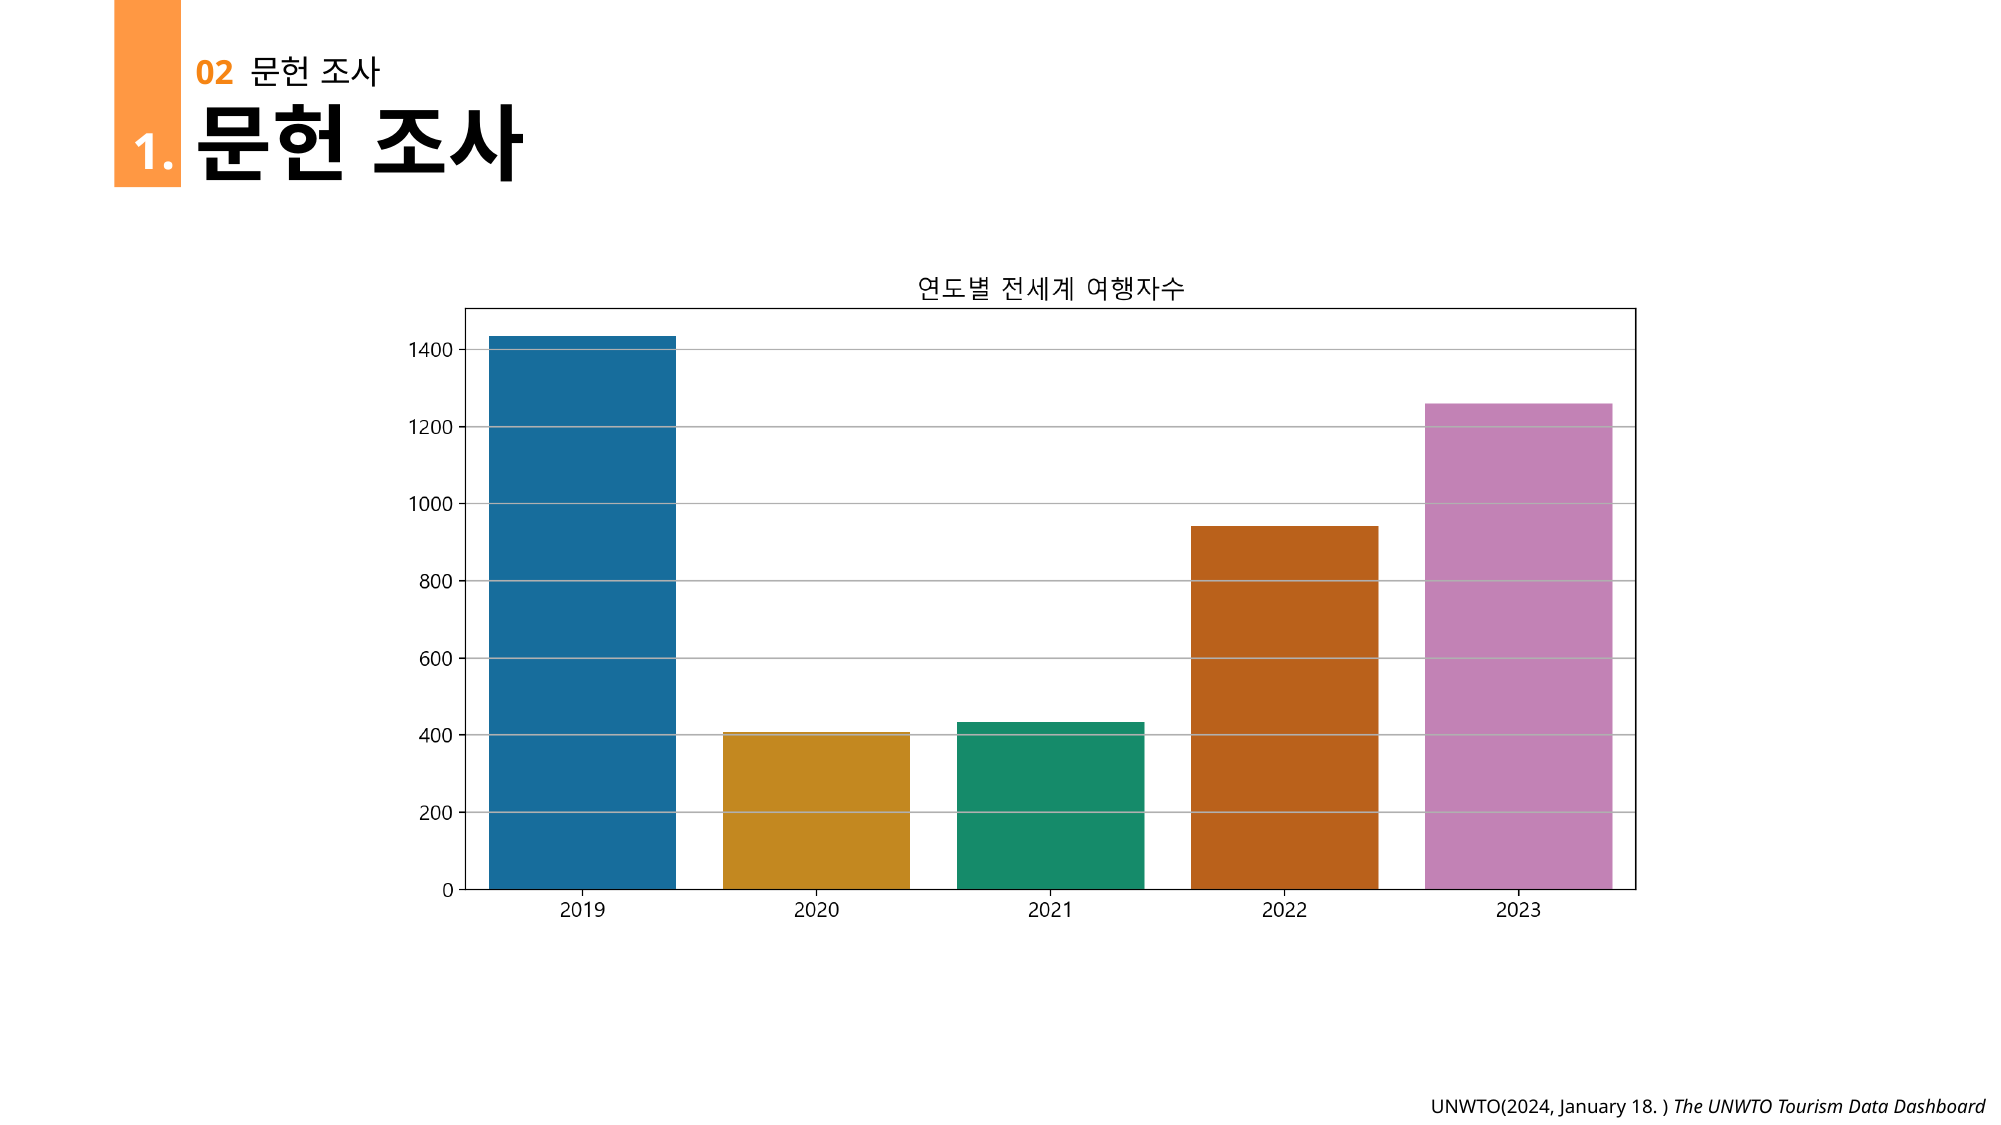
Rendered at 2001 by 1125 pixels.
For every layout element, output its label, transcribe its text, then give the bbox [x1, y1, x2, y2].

picture [394, 266, 1648, 935]
text_box 문헌 조사 [180, 100, 1220, 199]
text_box UNWTO(2024, January 18. ) The UNWTO Tourism Data Dashboard [1220, 1087, 2000, 1125]
text_box [113, 0, 182, 112]
text_box 02 문헌 조사 [180, 44, 1220, 100]
text_box 1. [101, 112, 194, 187]
